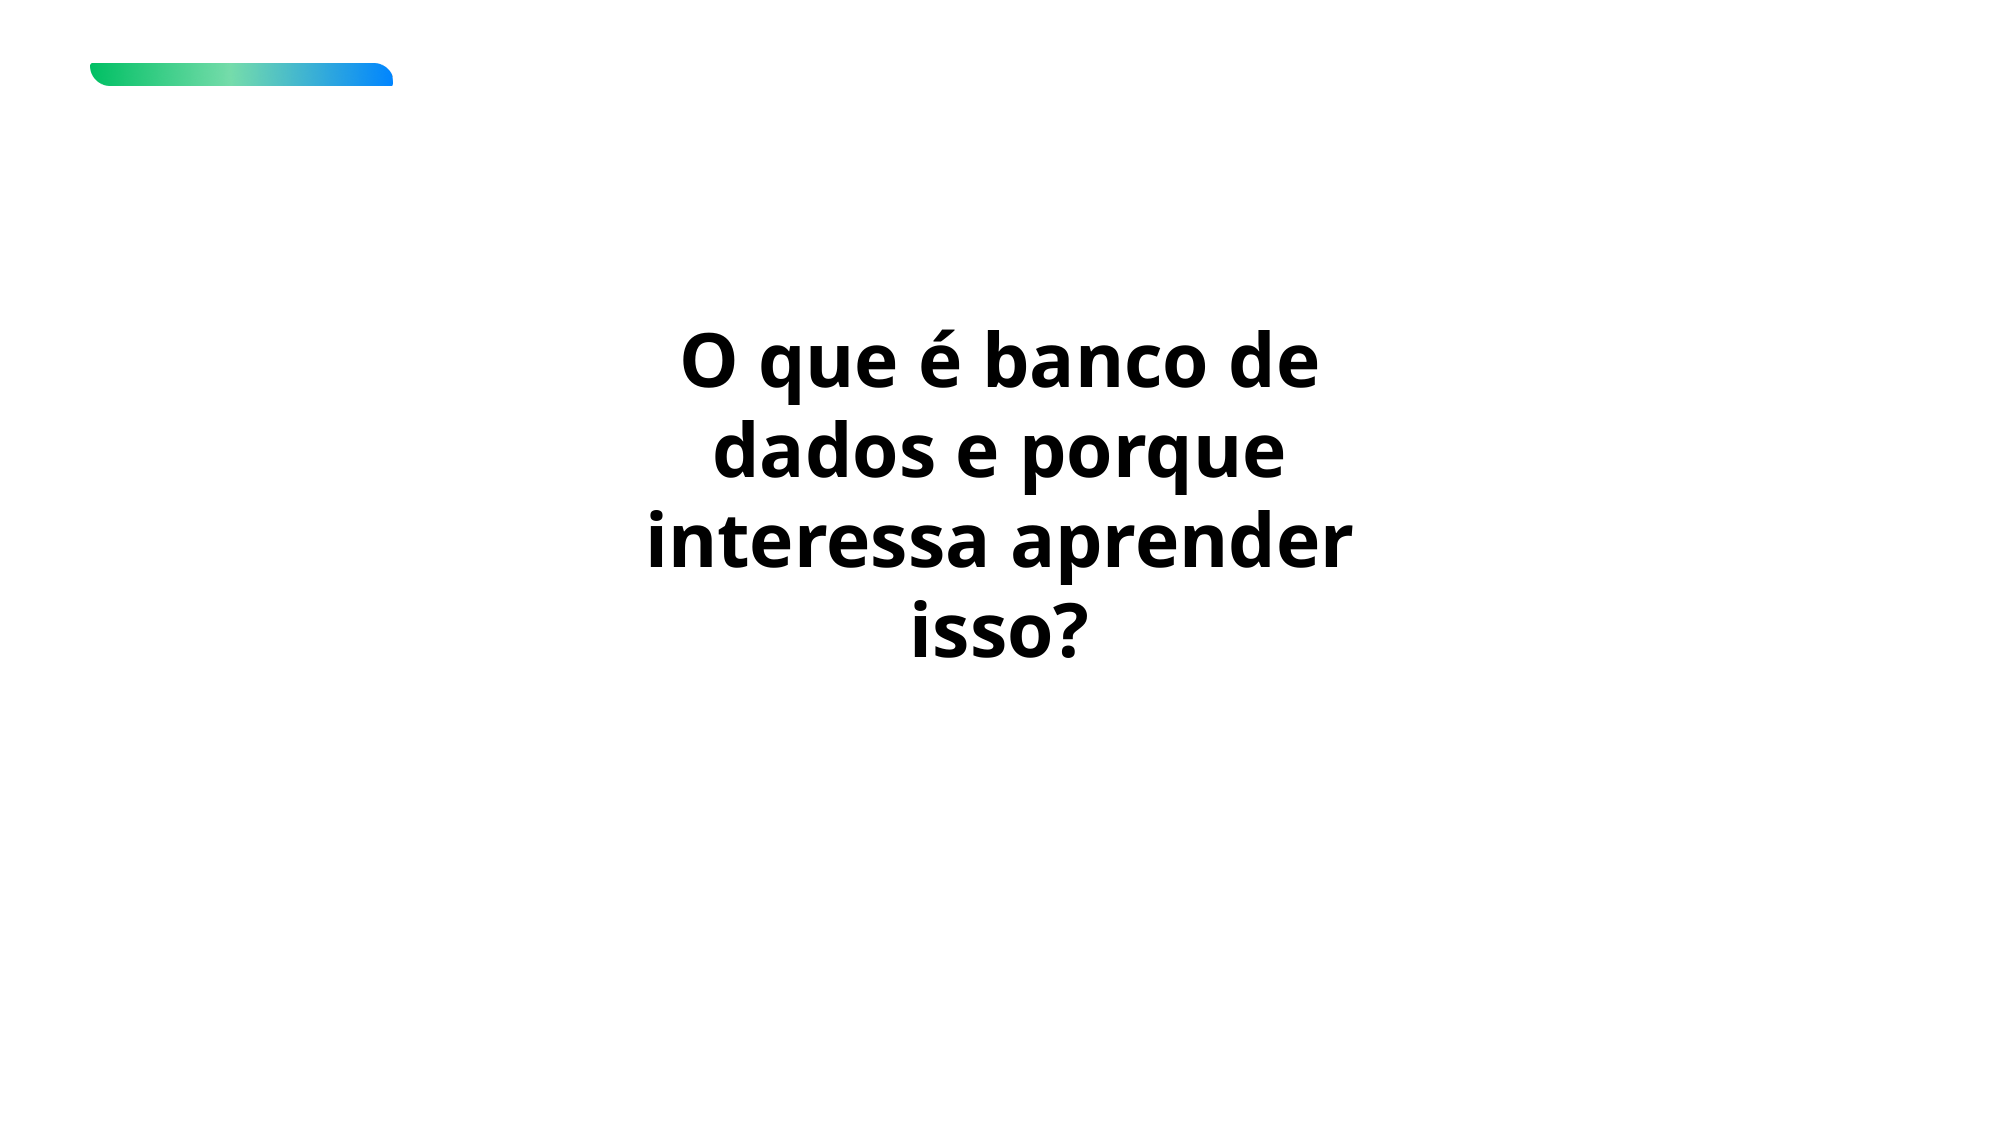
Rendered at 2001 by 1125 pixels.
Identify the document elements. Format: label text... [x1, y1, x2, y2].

text_box O que é banco de dados e porque interessa aprender isso? [548, 304, 1452, 680]
picture [89, 63, 393, 87]
